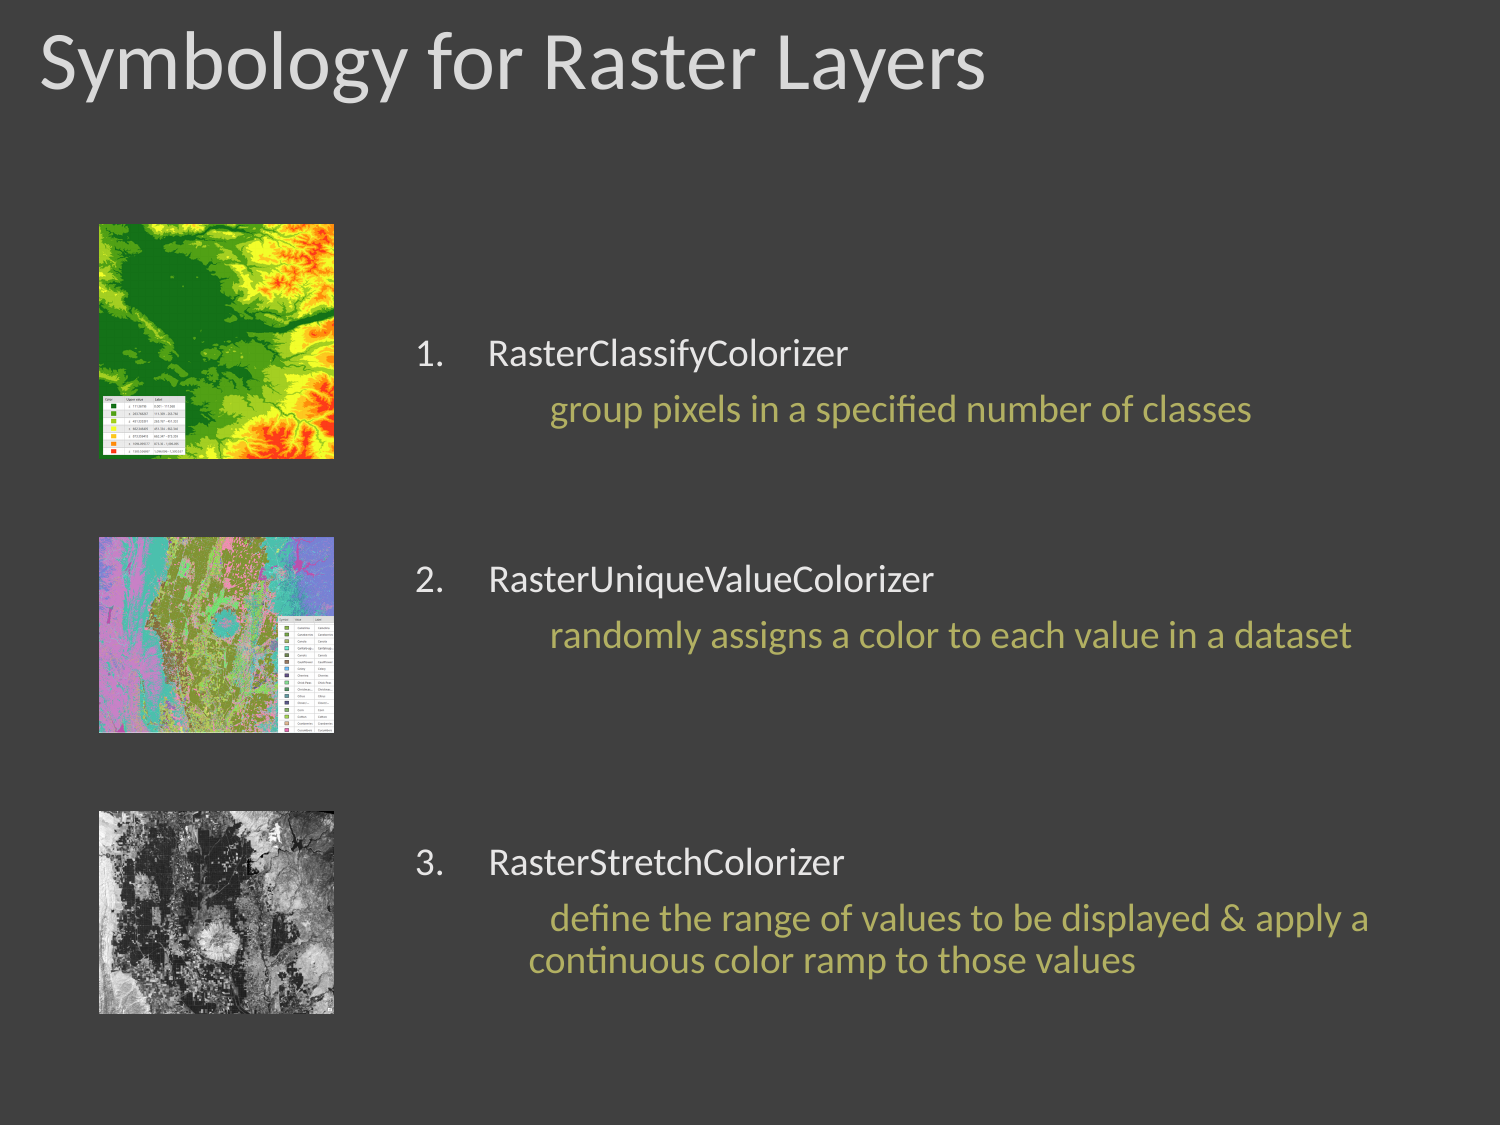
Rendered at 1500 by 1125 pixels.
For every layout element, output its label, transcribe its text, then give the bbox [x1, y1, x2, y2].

title Symbology for Raster Layers [24, 24, 1338, 100]
picture [99, 224, 334, 459]
picture [99, 537, 334, 733]
picture [99, 811, 334, 1014]
text_box RasterClassifyColorizer group pixels in a specified number of classes 2. RasterUniqueValueColorizer randomly assigns a color to each value in a dataset 3. RasterStretchColorizer define the range of values to be displayed & apply a continuous color ramp to those values [399, 324, 1475, 1000]
